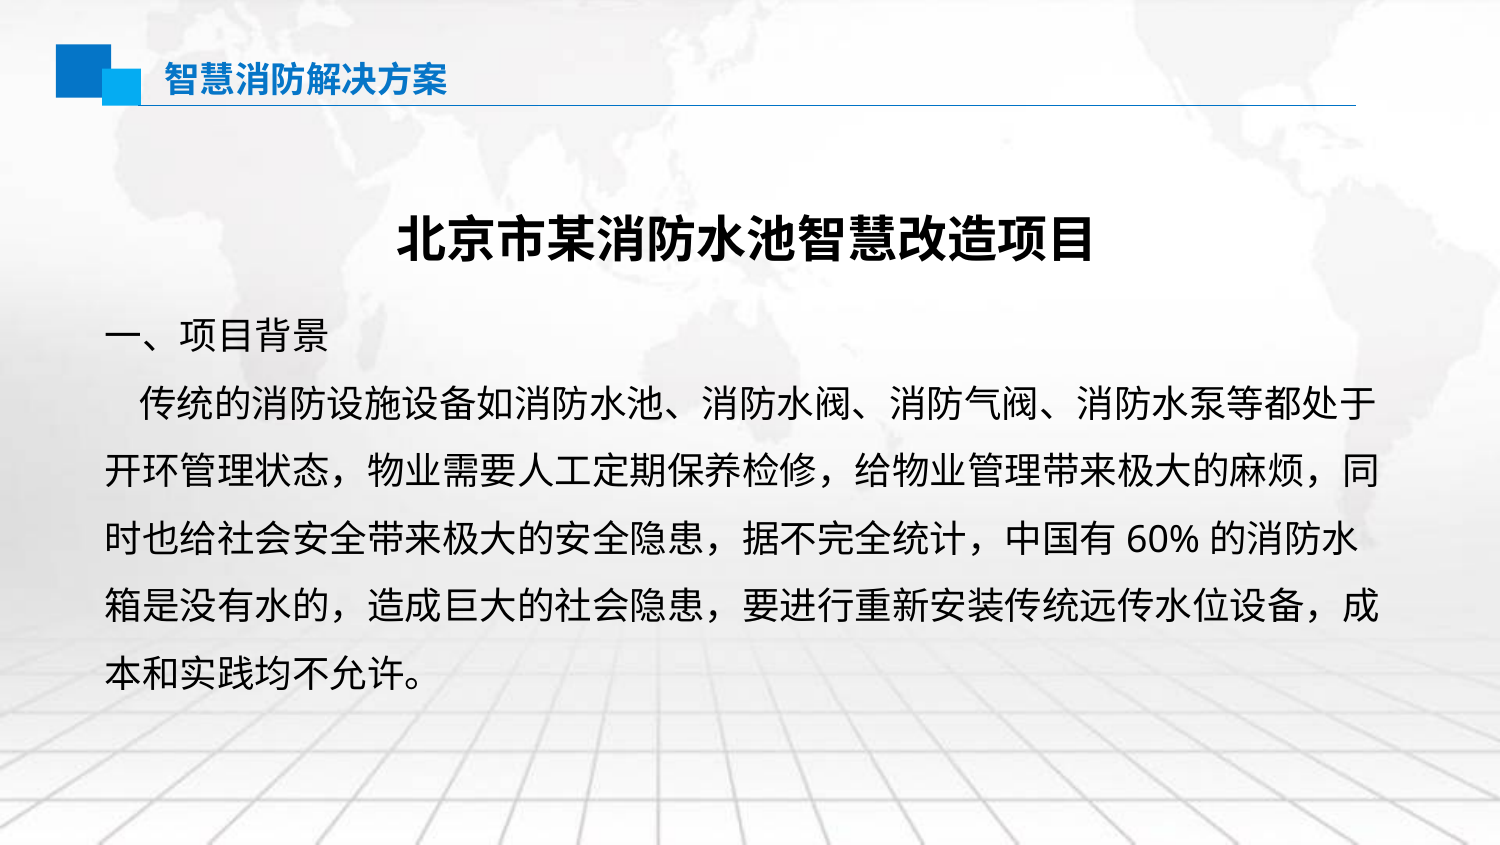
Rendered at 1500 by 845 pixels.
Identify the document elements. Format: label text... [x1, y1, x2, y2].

text_box [100, 66, 143, 108]
text_box [54, 42, 113, 100]
text_box 北京市某消防水池智慧改造项目 一、项目背景 传统的消防设施设备如消防水池、消防水阀、消防气阀、消防水泵等都处于开环管理状态，物业需要人工定期保养检修，给物业管理带来极大的麻烦，同时也给社会安全带来极大的安全隐患，据不完全统计，中国有60%的消防水箱是没有水的，造成巨大的社会隐患，要进行重新安装传统远传水位设备，成本和实践均不允许。 [89, 199, 1404, 702]
picture [0, 0, 1500, 845]
text_box 智慧消防解决方案 [153, 51, 460, 104]
